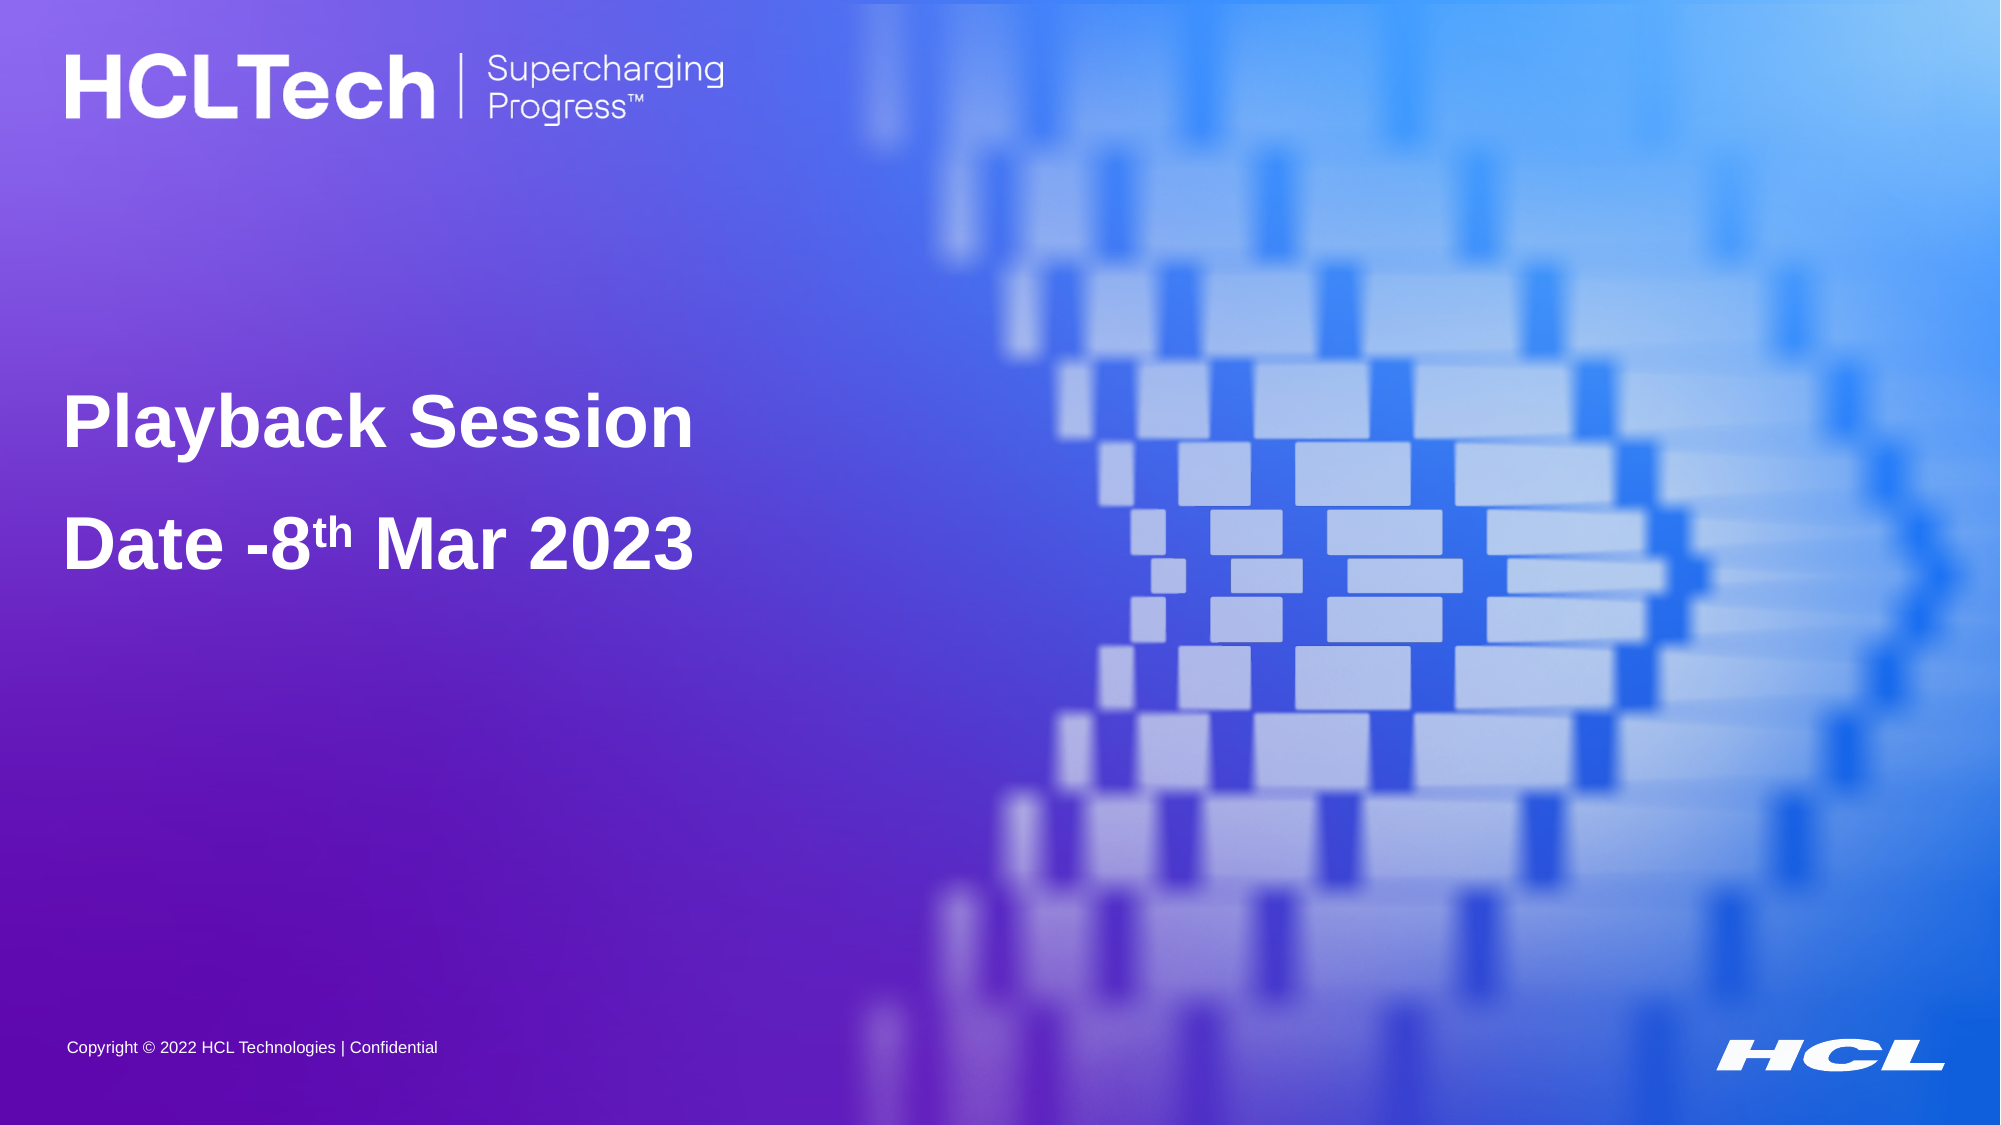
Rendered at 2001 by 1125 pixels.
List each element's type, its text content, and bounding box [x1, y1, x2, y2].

picture [0, 0, 2000, 1125]
list Playback Session Date -8th Mar 2023 [62, 360, 1205, 593]
